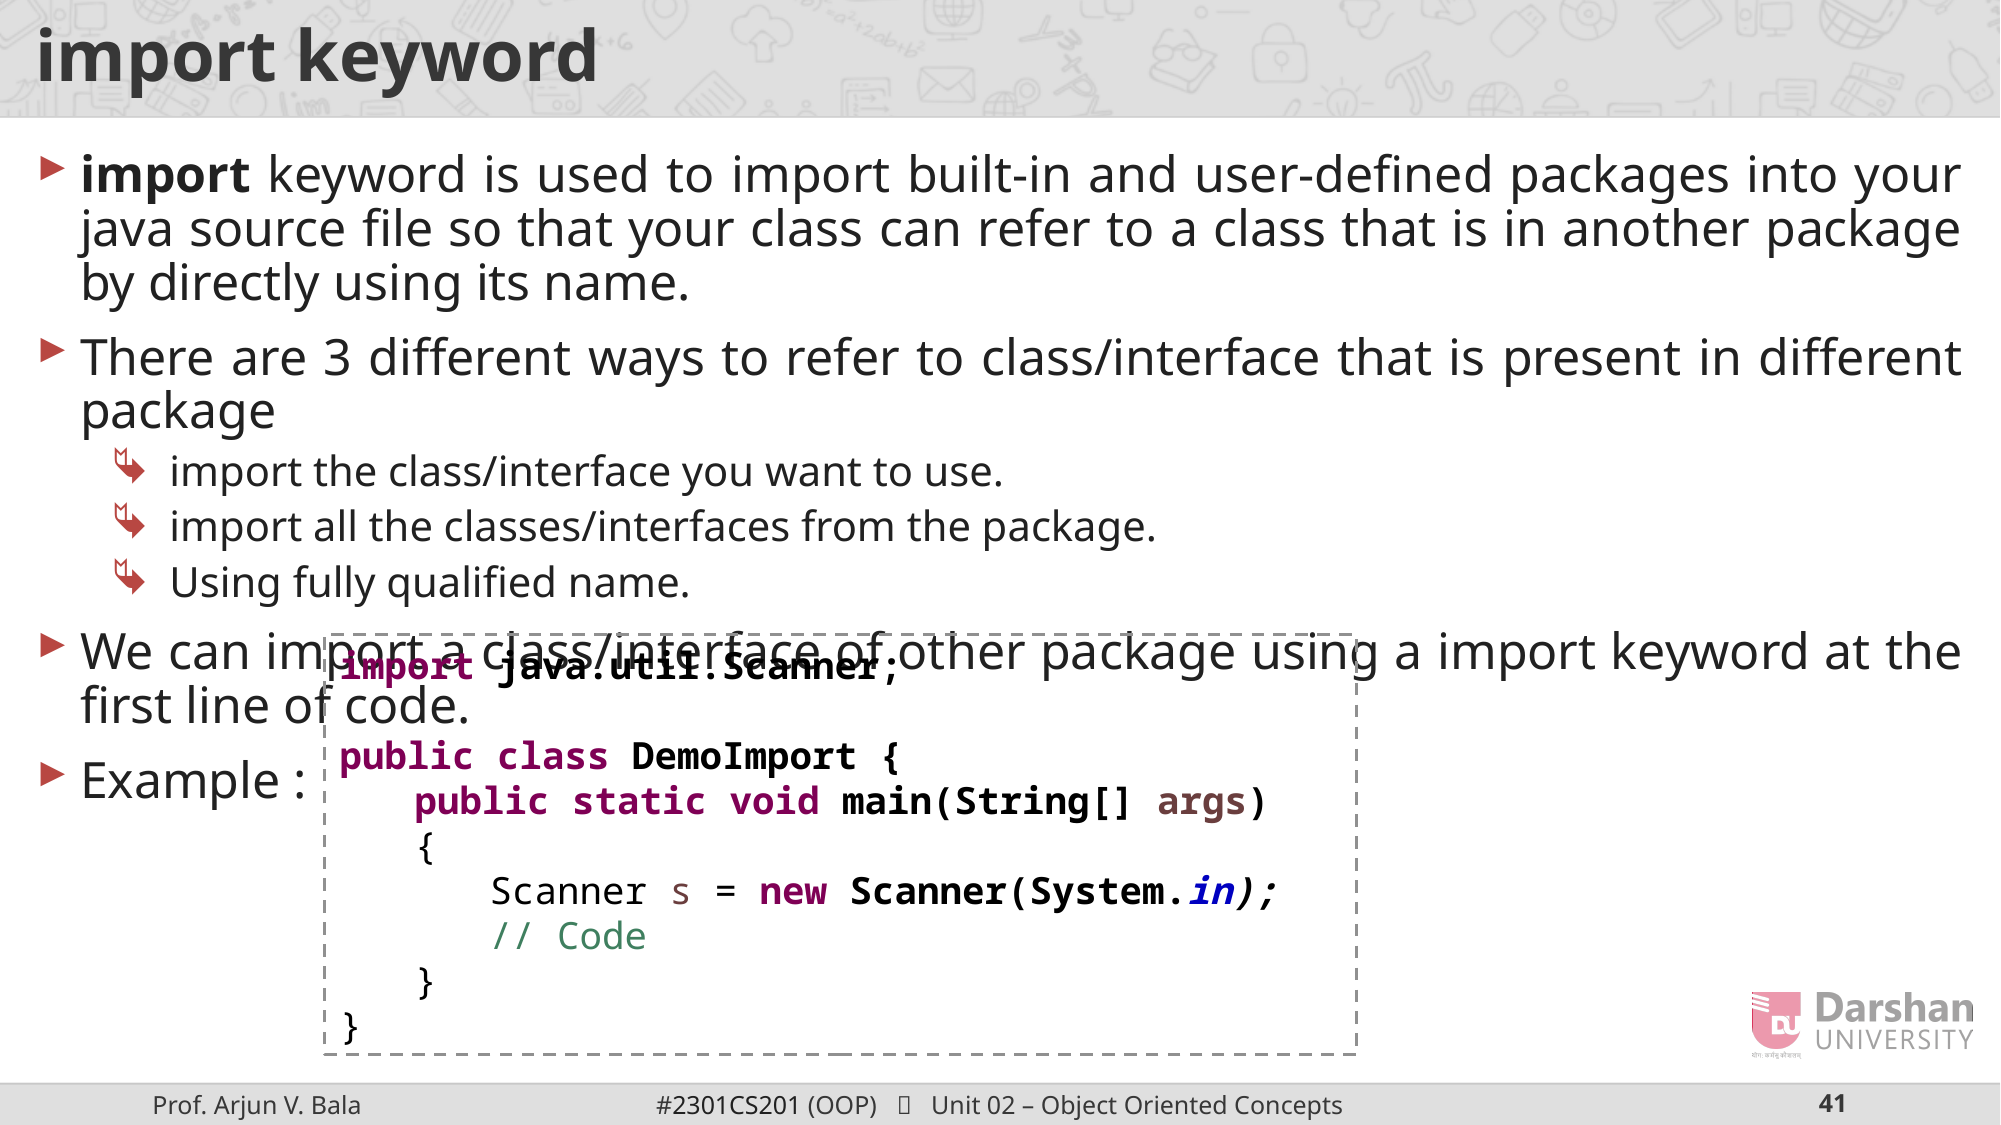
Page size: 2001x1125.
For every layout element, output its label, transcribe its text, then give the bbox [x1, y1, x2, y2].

text_box import java.util.Scanner; public class DemoImport { public static void main(String[] args) { Scanner s = new Scanner(System.in); // Code } } [324, 634, 1357, 1055]
title import keyword [0, 0, 2000, 117]
list import keyword is used to import built-in and user-defined packages into your java source file so that your class can refer to a class that is in another package by directly using its name. There are 3 different ways to refer to class/interface that is present in different package import the class/interface you want to use. import all the classes/interfaces from the package. Using fully qualified name. We can import a class/interface of other package using a import keyword at the first line of code. Example : [21, 141, 1979, 1059]
